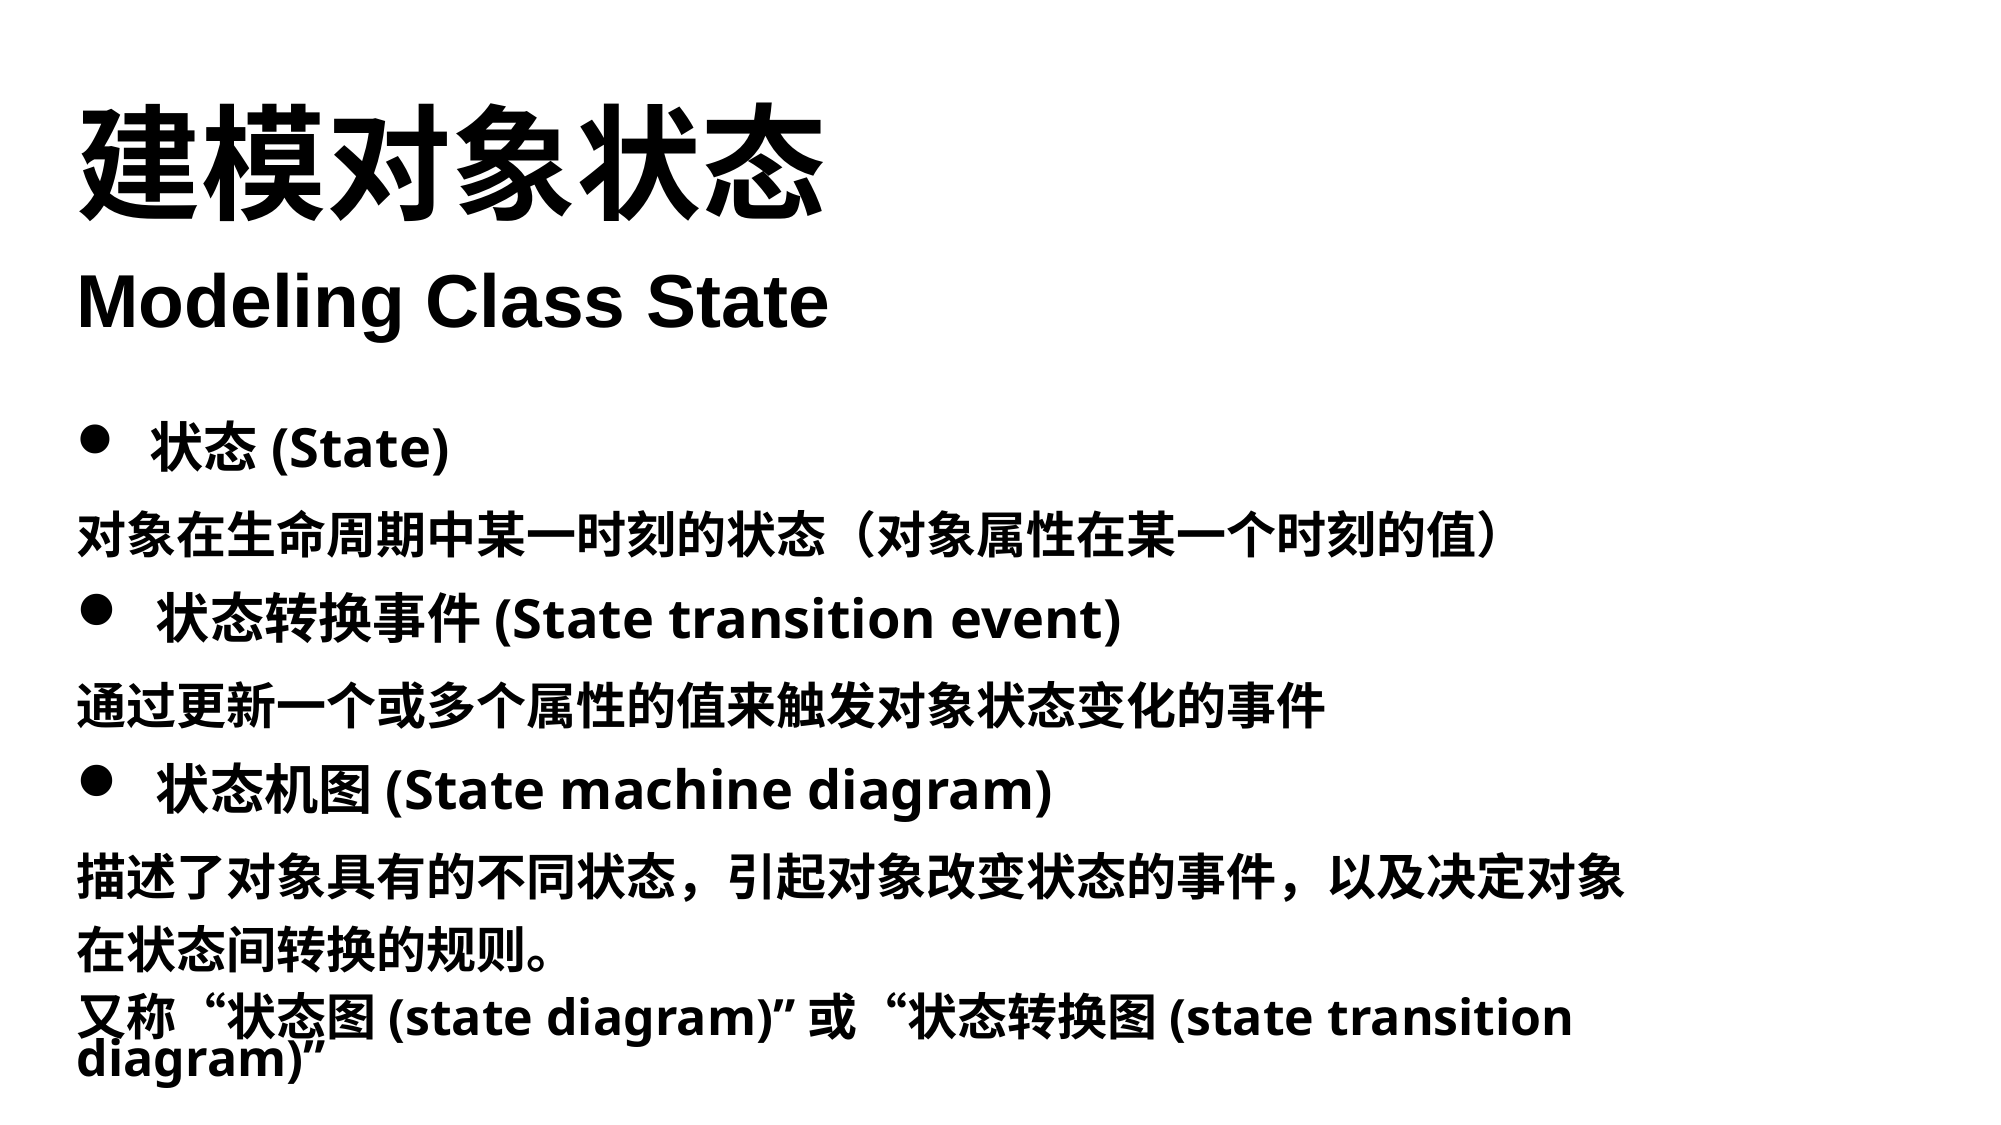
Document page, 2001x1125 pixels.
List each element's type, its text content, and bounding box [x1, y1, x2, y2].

text_box 状态(State) 对象在生命周期中某一时刻的状态（对象属性在某一个时刻的值） 状态转换事件(State transition event) 通过更新一个或多个属性的值来触发对象状态变化的事件 状态机图(State machine diagram) 描述了对象具有的不同状态，引起对象改变状态的事件，以及决定对象在状态间转换的规则。 又称“状态图(state diagram)”或“状态转换图(state transition diagram)” [61, 397, 1687, 949]
text_box 建模对象状态 Modeling Class State [61, 199, 1560, 351]
